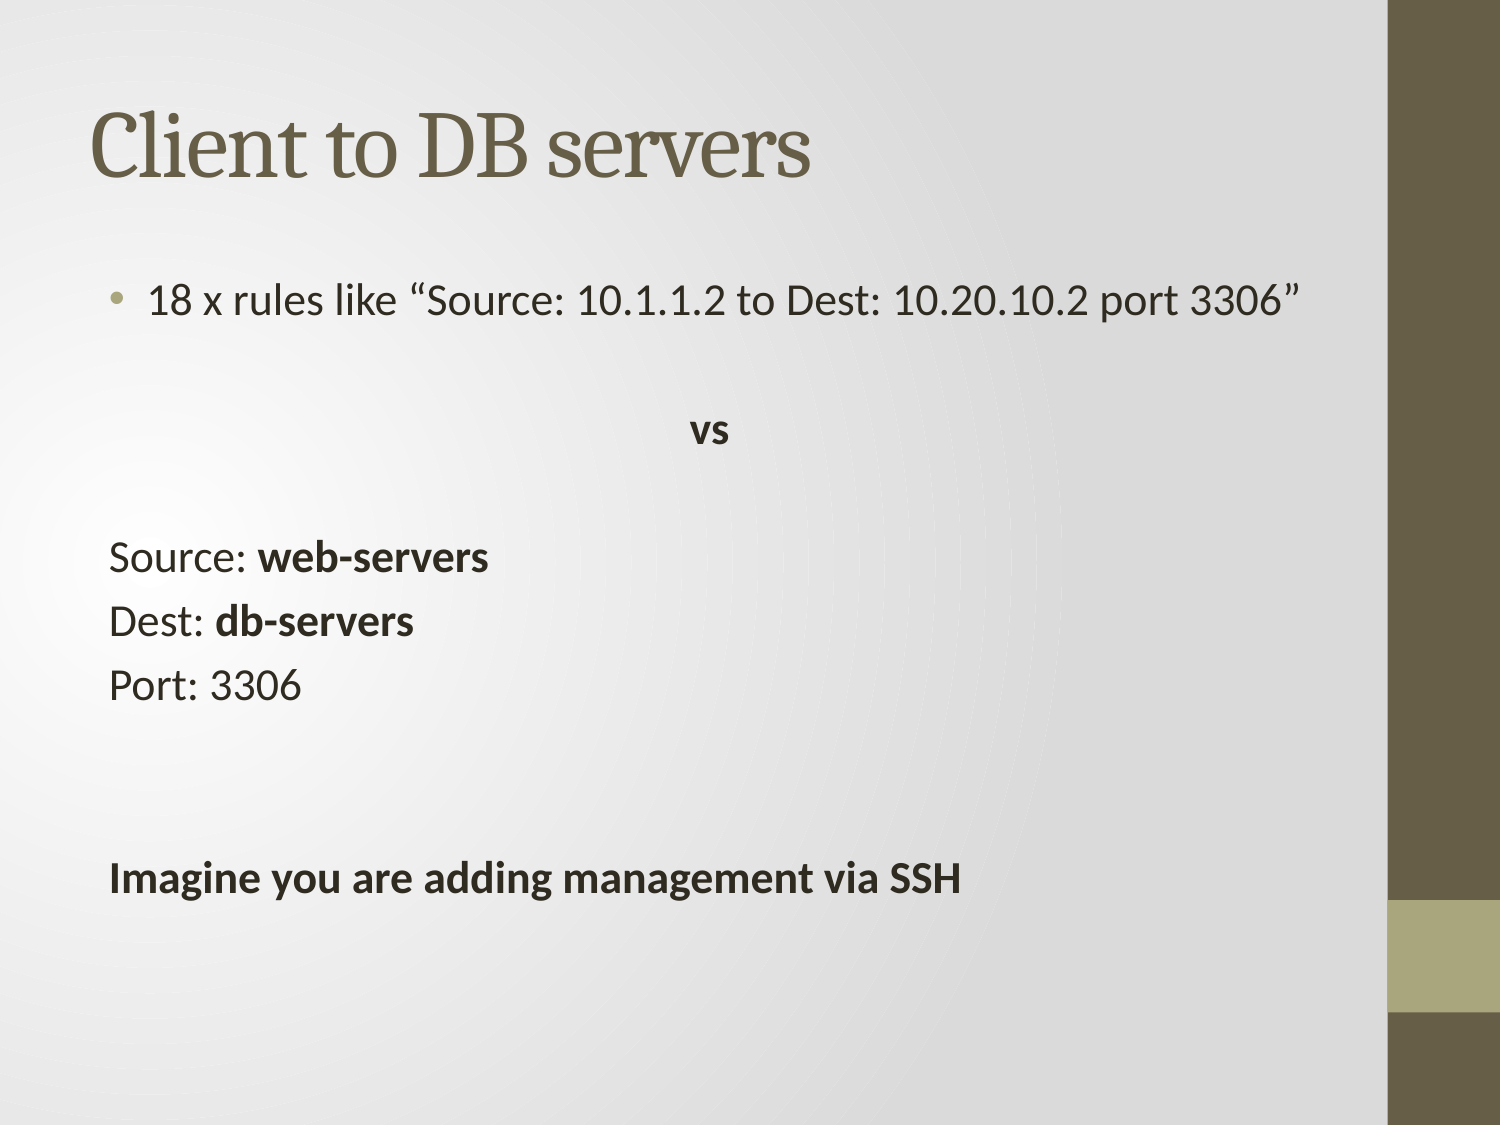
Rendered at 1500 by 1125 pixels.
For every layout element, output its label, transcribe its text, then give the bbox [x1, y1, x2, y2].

title Client to DB servers [75, 45, 1325, 233]
list 18 x rules like “Source: 10.1.1.2 to Dest: 10.20.10.2 port 3306” vs Source: web-servers Dest: db-servers Port: 3306 Imagine you are adding management via SSH [75, 262, 1325, 1050]
